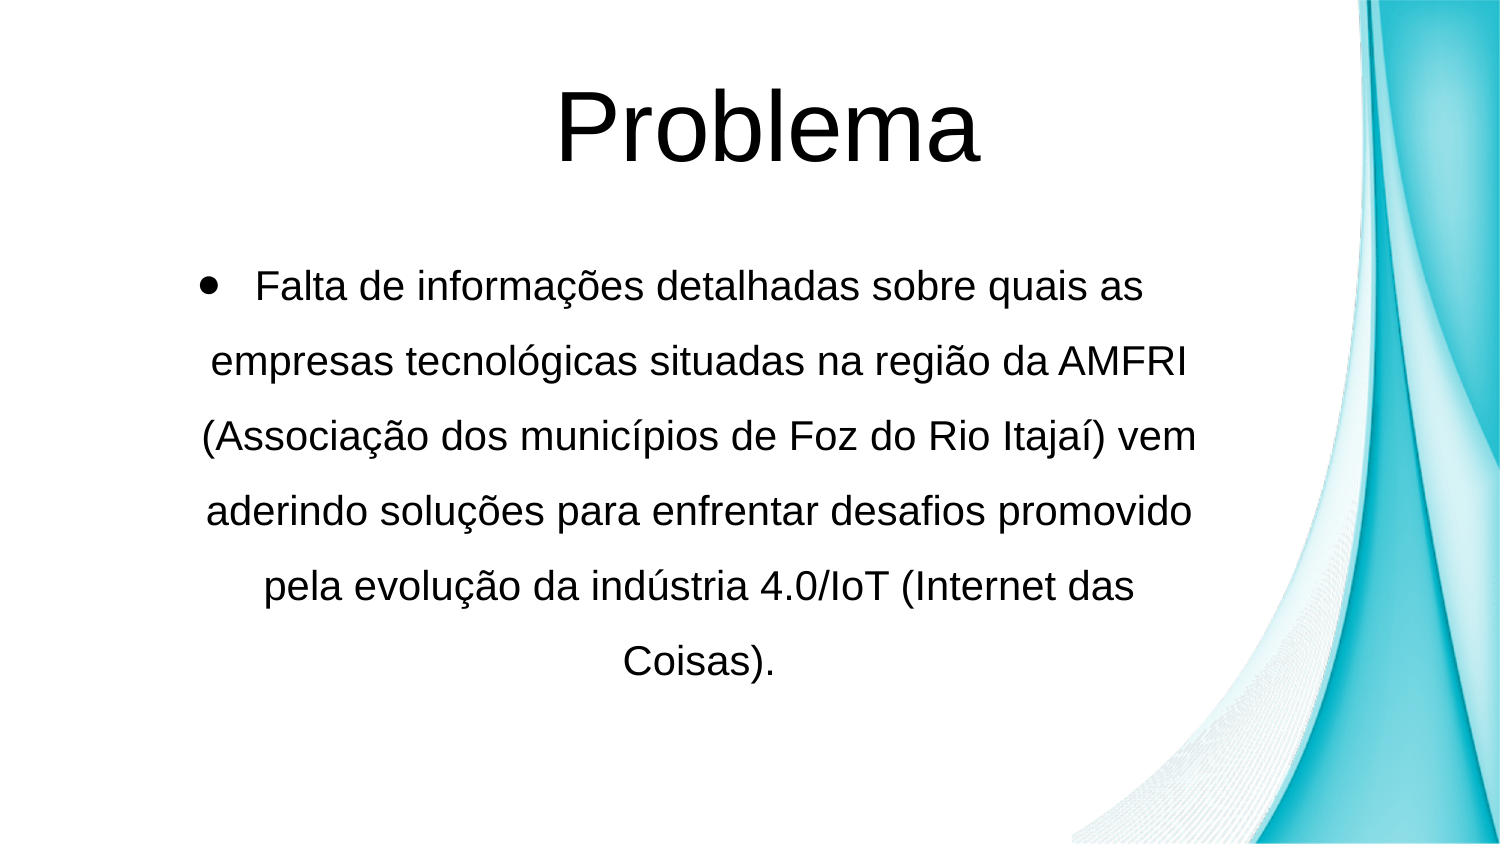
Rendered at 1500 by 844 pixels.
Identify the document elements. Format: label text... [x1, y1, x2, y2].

text_box Falta de informações detalhadas sobre quais as empresas tecnológicas situadas na região da AMFRI (Associação dos municípios de Foz do Rio Itajaí) vem aderindo soluções para enfrentar desafios promovido pela evolução da indústria 4.0/IoT (Internet das Coisas). [105, 218, 1071, 699]
text_box Problema [184, 46, 1071, 197]
picture [863, 1, 1500, 844]
